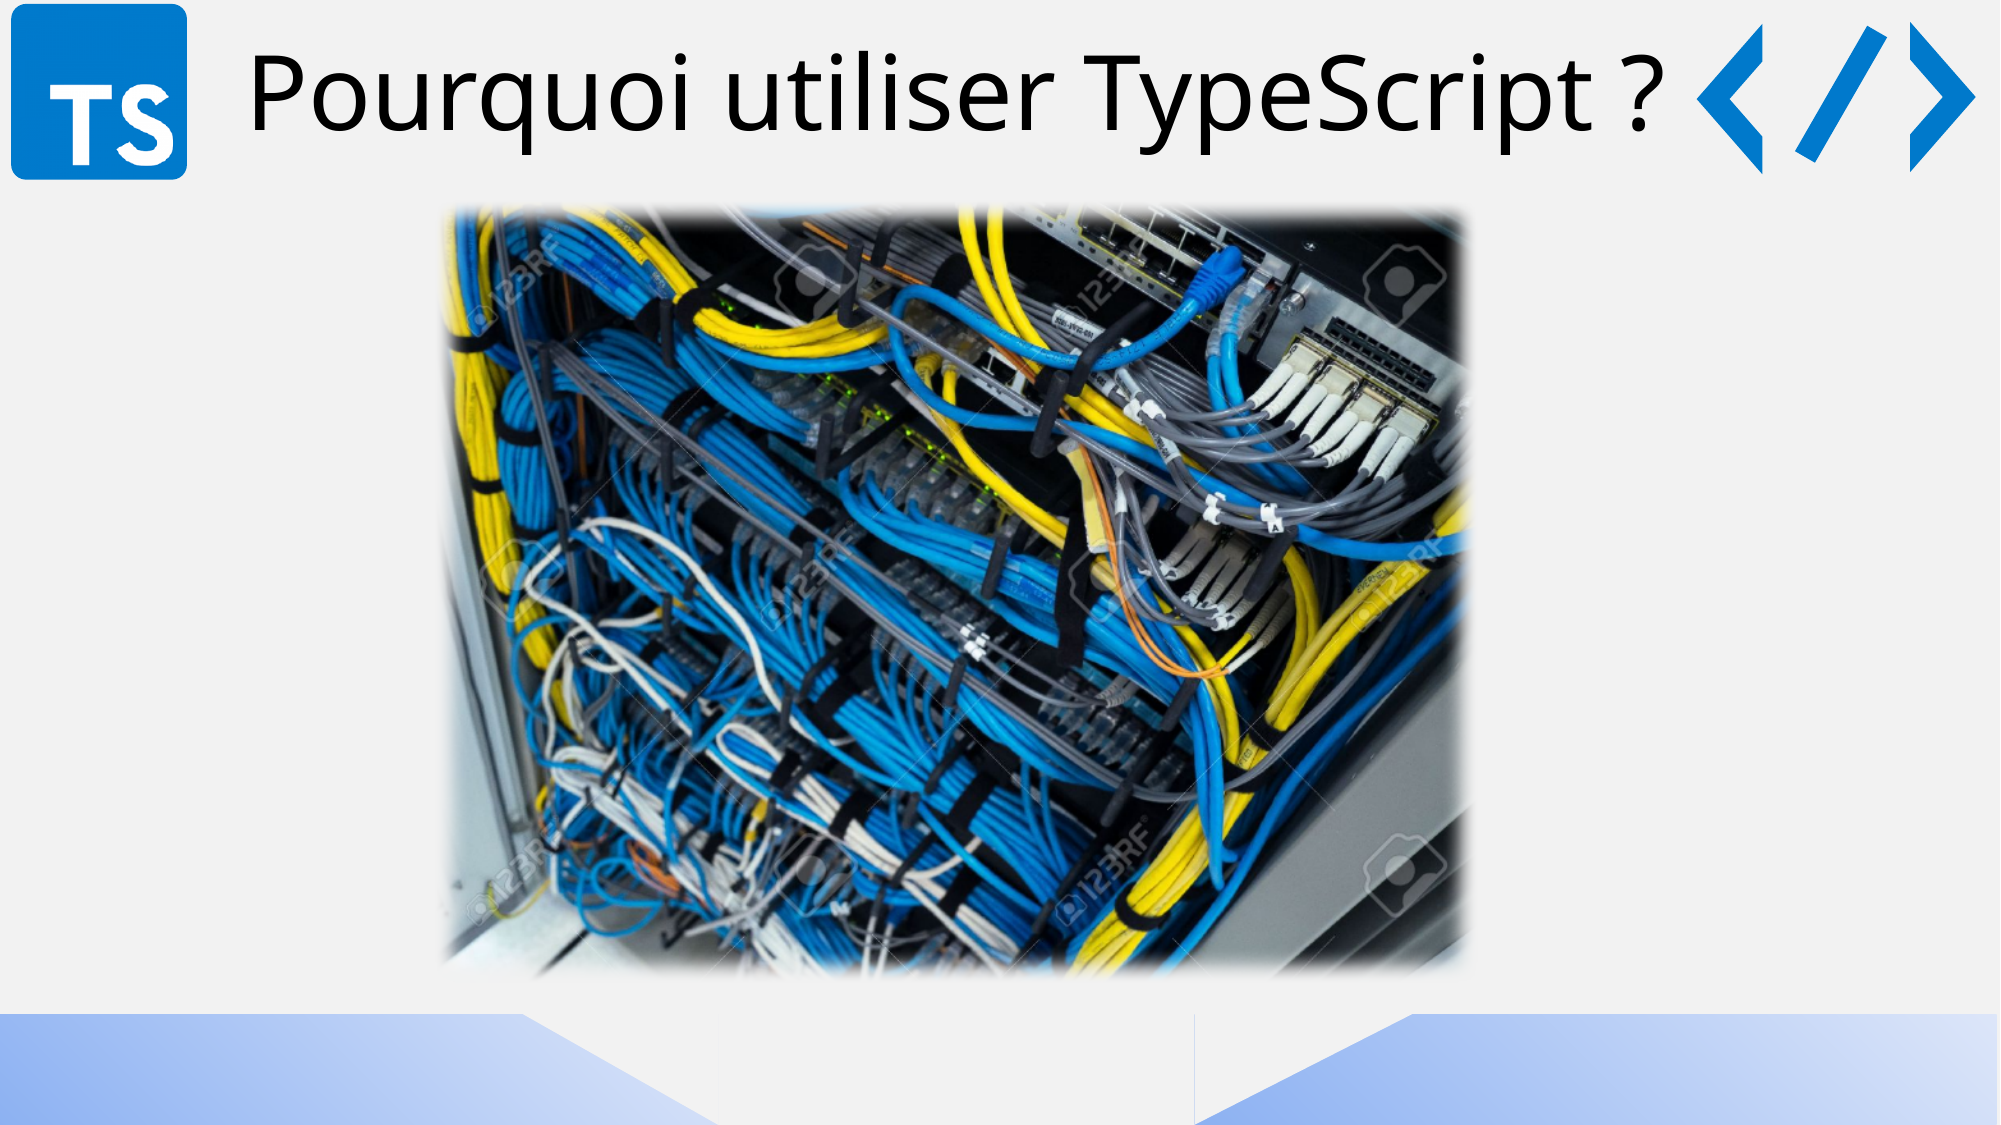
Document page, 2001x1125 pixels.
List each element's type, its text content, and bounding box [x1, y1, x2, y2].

picture [11, 3, 187, 180]
picture [435, 200, 1478, 983]
text_box Pourquoi utiliser TypeScript ? [195, 18, 1717, 159]
